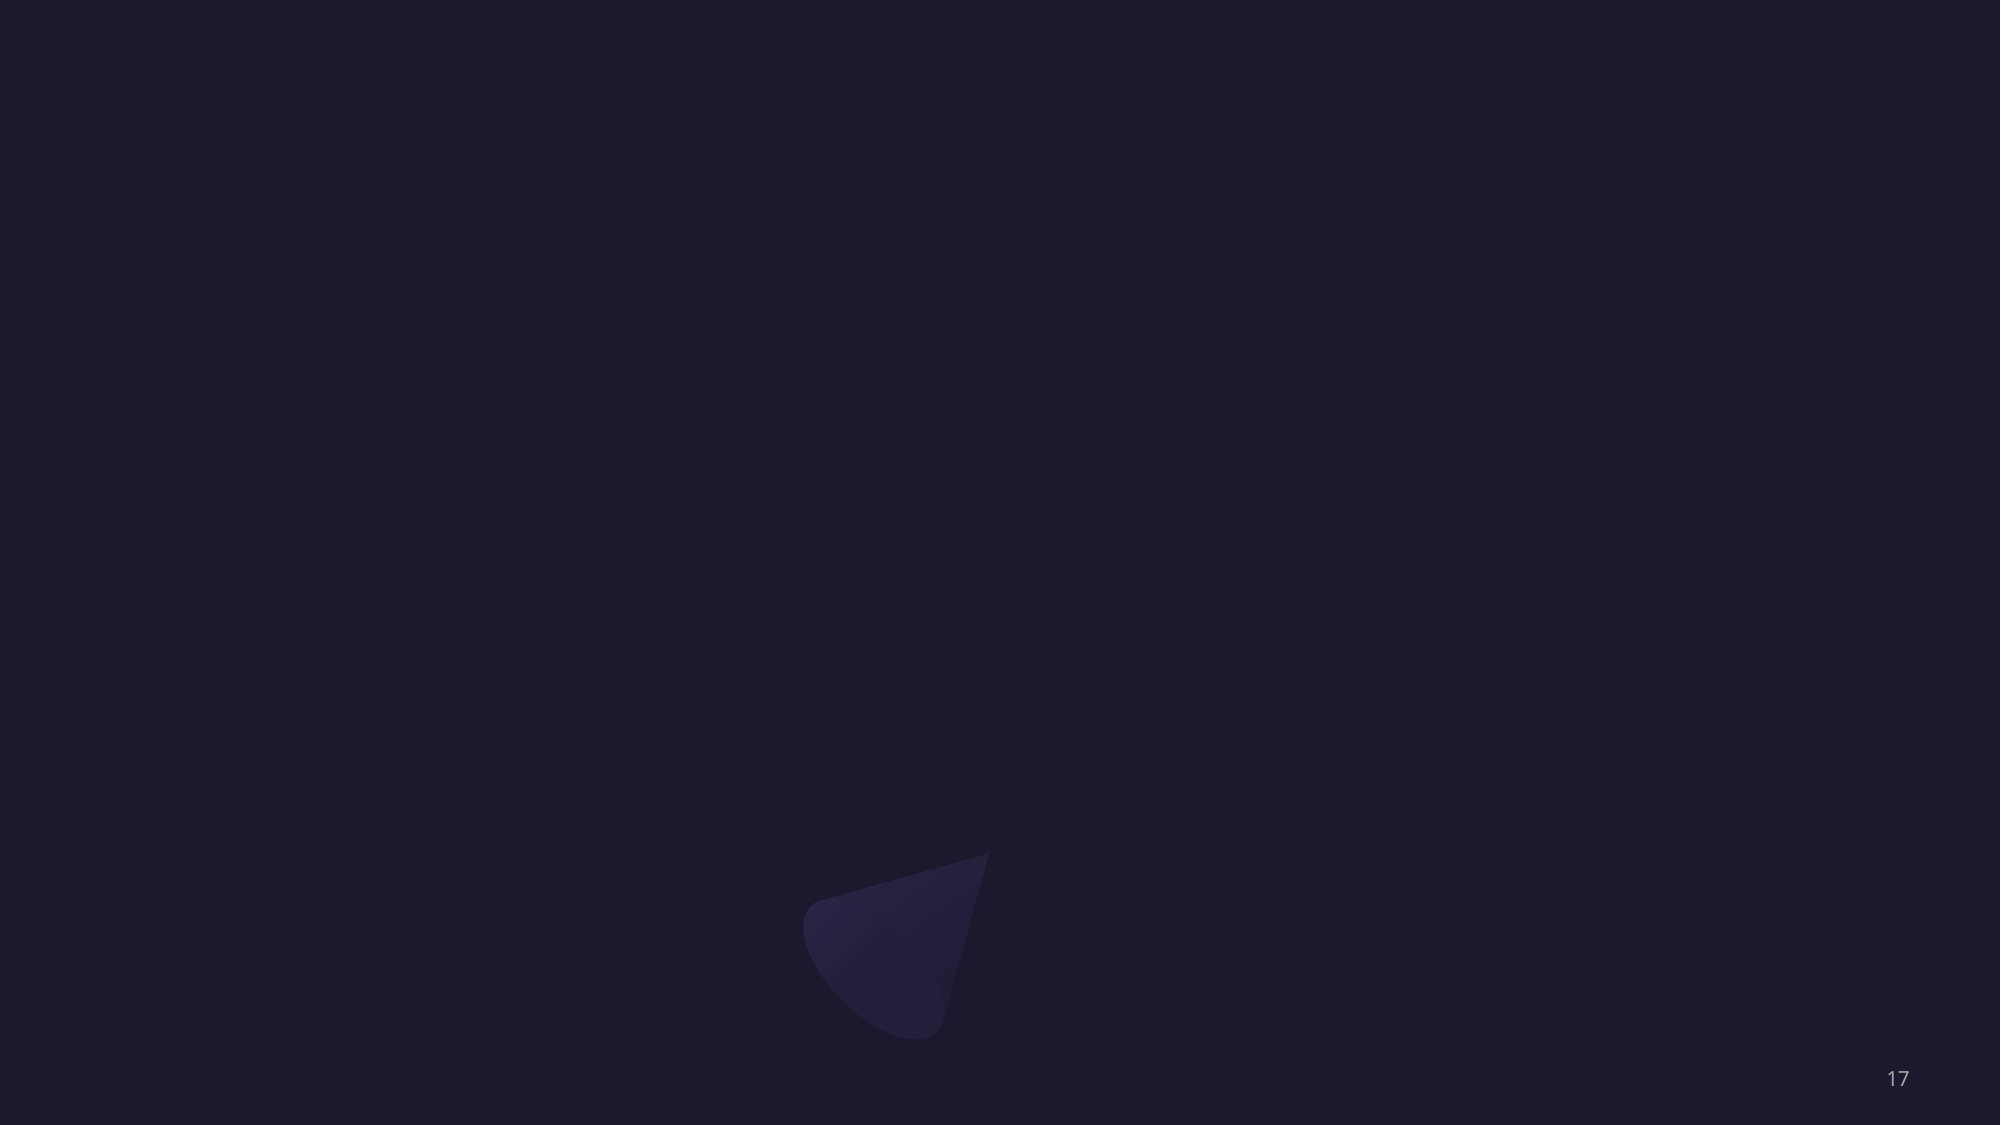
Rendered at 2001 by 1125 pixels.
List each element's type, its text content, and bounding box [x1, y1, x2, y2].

slide_number ‹#› [1632, 1067, 1910, 1093]
